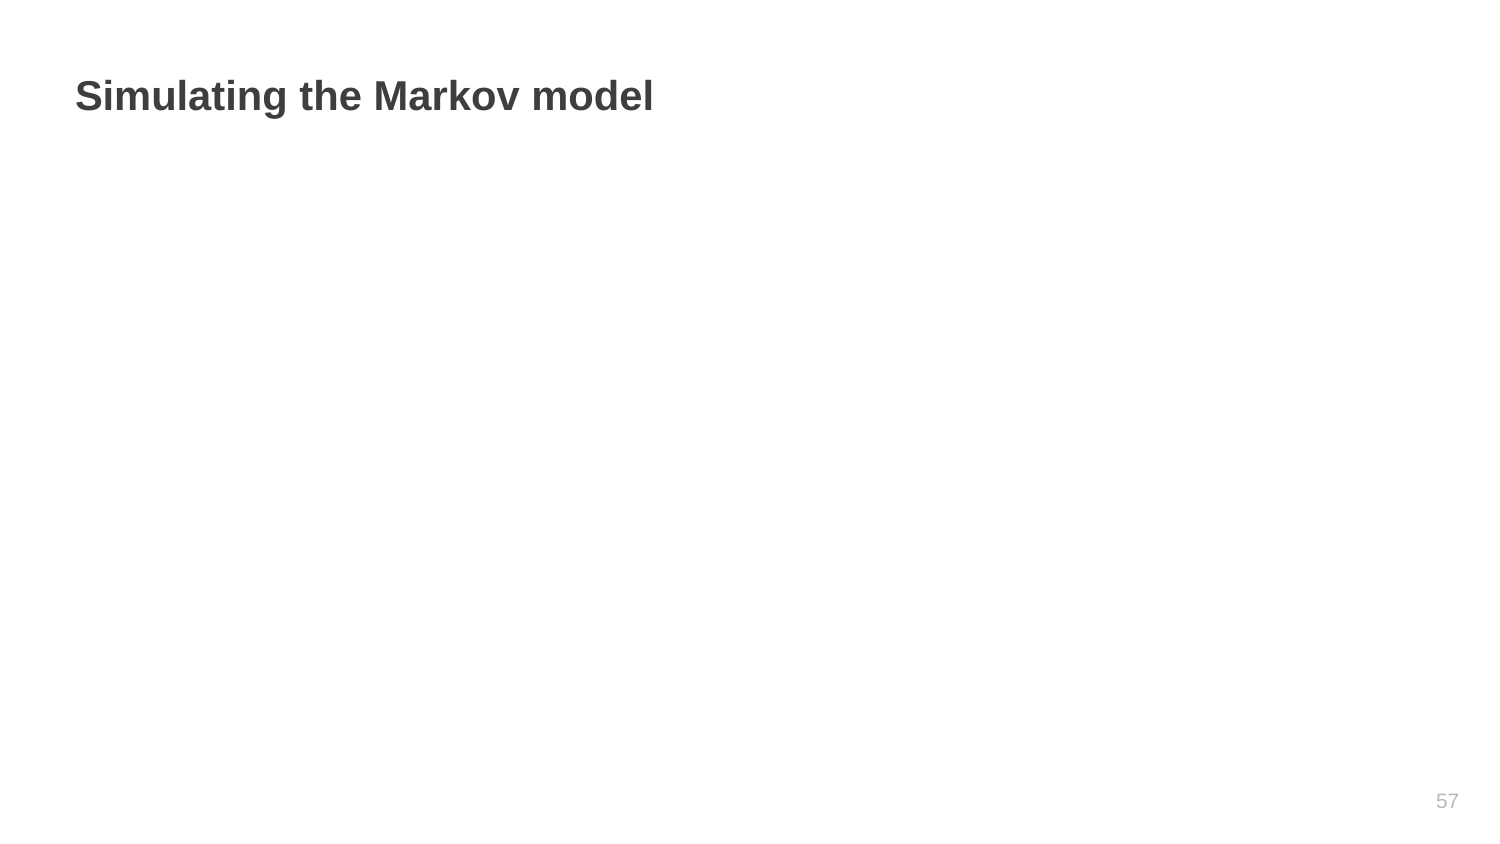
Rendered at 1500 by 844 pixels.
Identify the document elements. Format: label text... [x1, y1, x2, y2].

slide_number 56 [1393, 777, 1475, 823]
title Simulating the Markov model [75, 0, 1325, 188]
